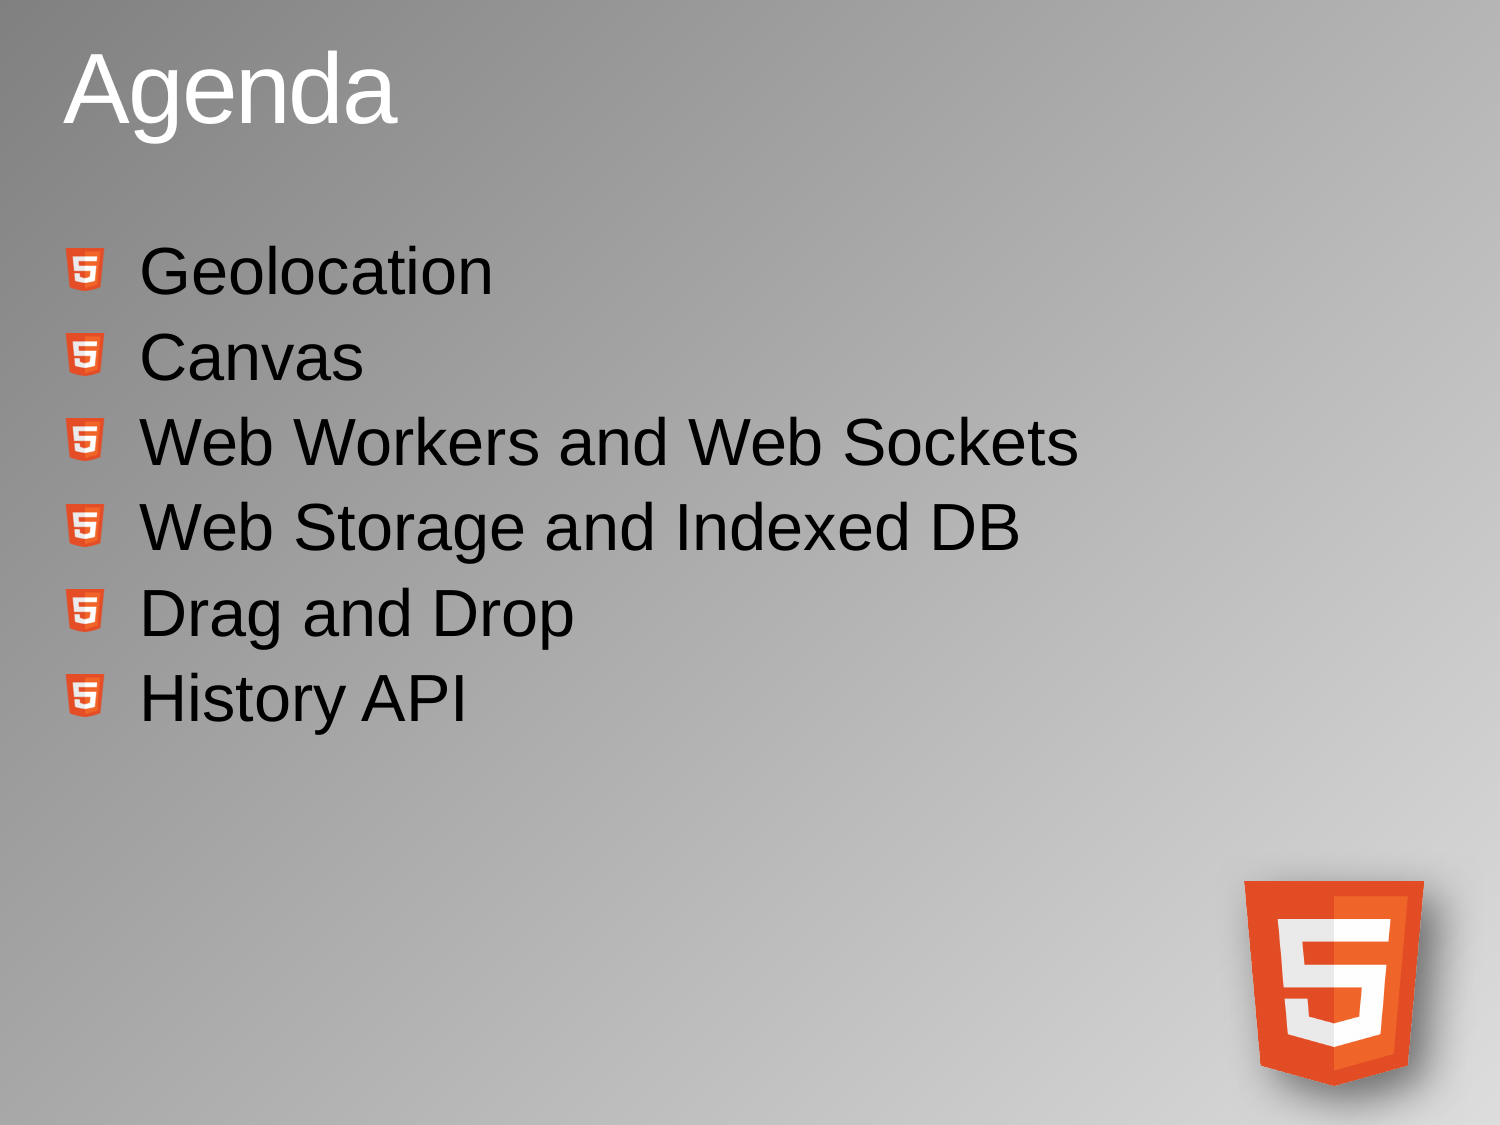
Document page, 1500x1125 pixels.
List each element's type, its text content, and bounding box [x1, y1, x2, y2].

picture [63, 589, 106, 632]
picture [63, 333, 106, 376]
title Agenda [63, 37, 1436, 149]
picture [1232, 881, 1436, 1086]
picture [63, 504, 106, 547]
list Geolocation Canvas Web Workers and Web Sockets Web Storage and Indexed DB Drag and Drop History API [63, 237, 1436, 756]
picture [63, 418, 106, 461]
picture [63, 248, 106, 291]
picture [63, 674, 106, 717]
